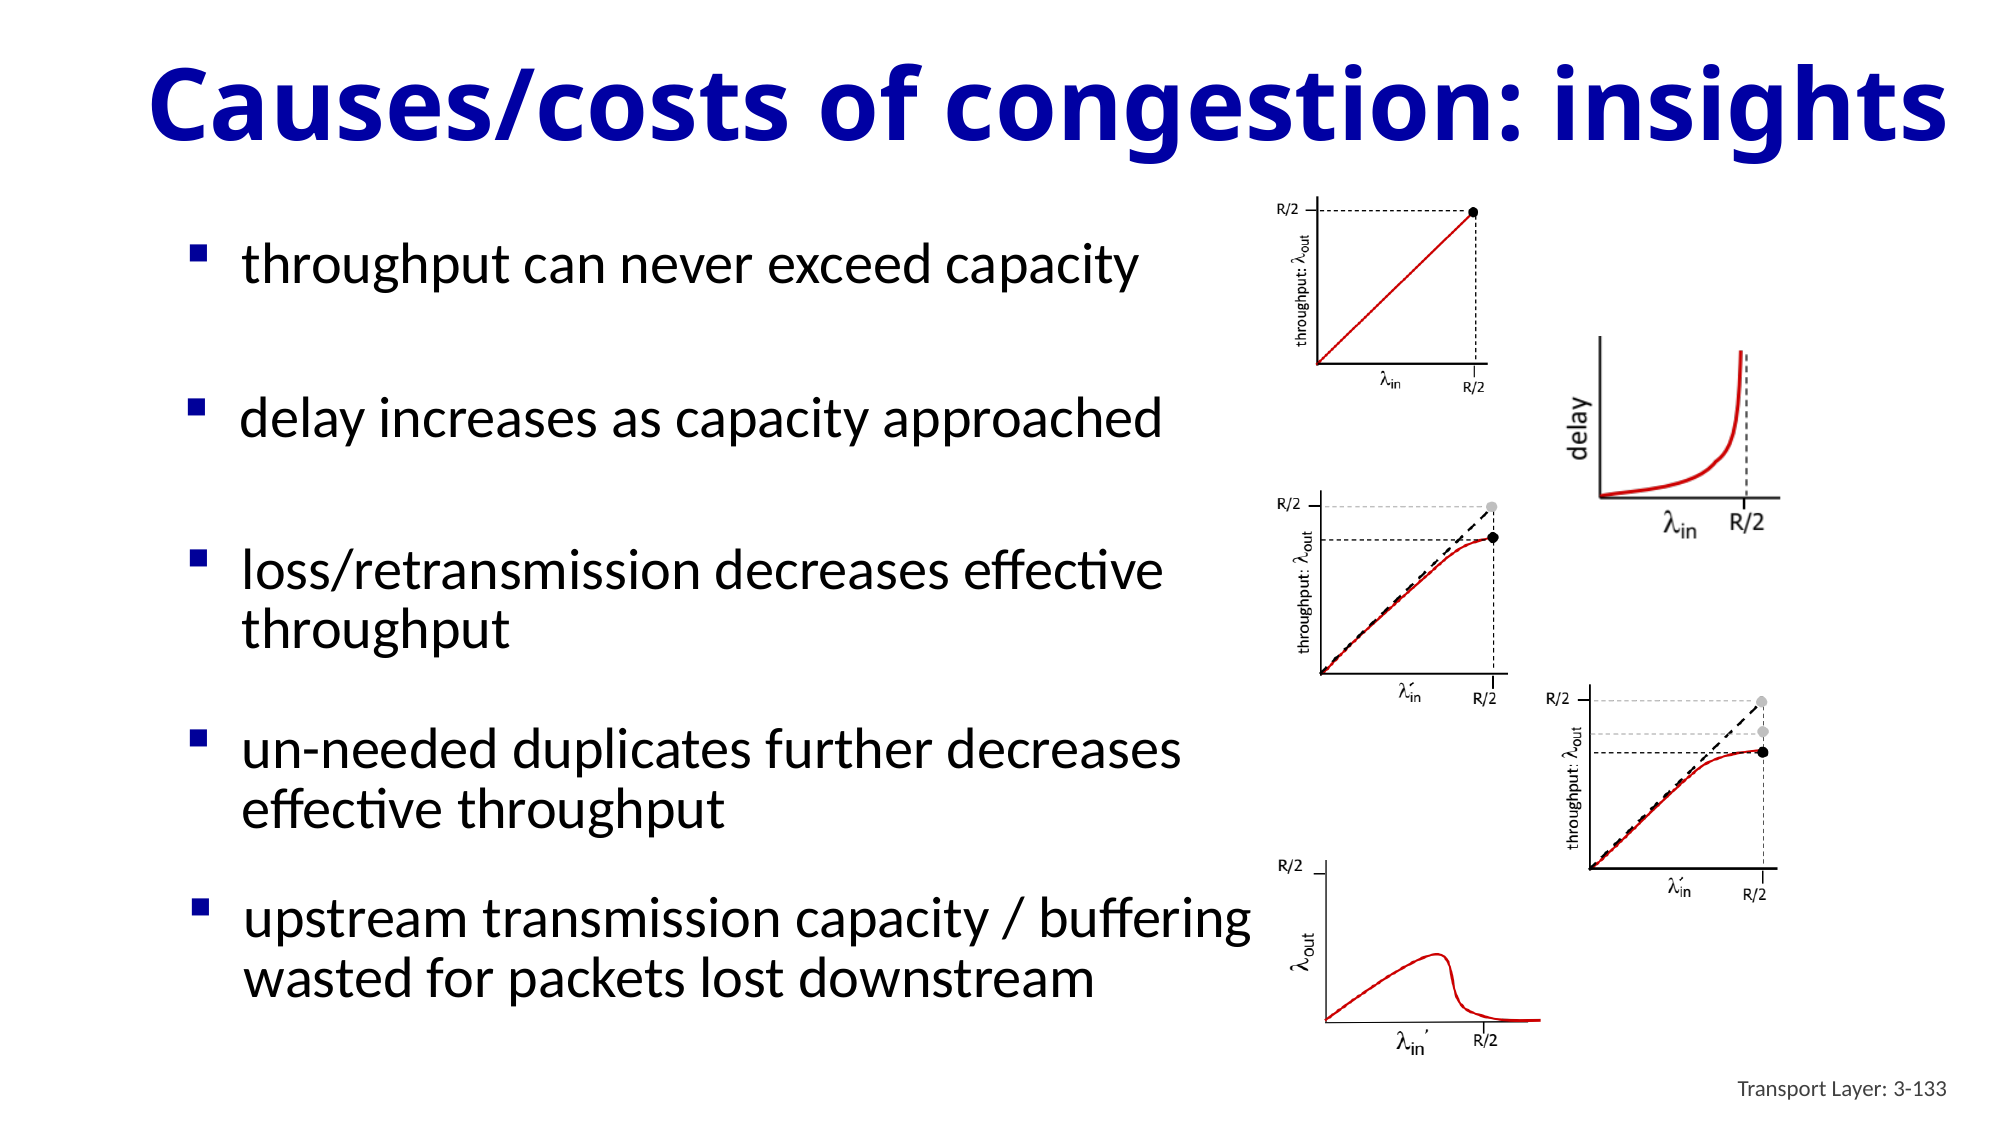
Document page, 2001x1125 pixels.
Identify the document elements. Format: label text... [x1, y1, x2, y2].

title Causes/costs of congestion: insights [131, 34, 2000, 181]
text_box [170, 683, 1804, 924]
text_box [172, 924, 1555, 1070]
slide_number Transport Layer: 3-133 [1512, 1056, 1963, 1117]
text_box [170, 489, 1533, 727]
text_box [168, 336, 1823, 556]
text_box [170, 195, 1518, 414]
